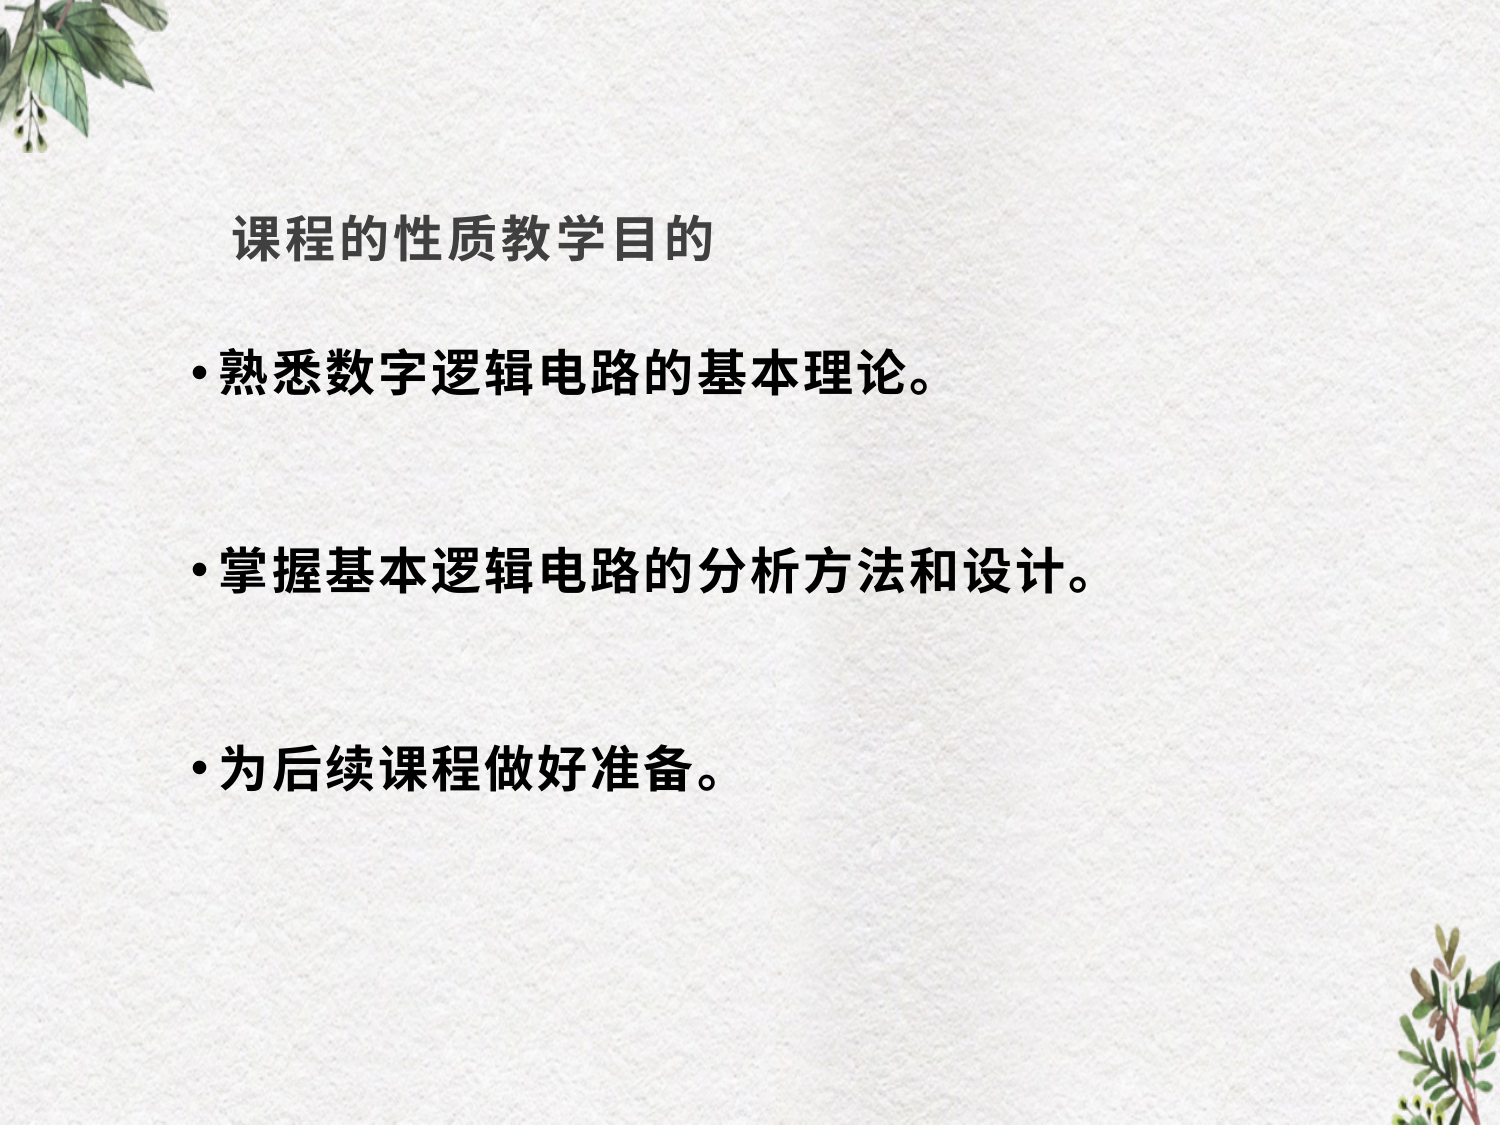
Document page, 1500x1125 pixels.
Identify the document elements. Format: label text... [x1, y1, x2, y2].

list 熟悉数字逻辑电路的基本理论。 掌握基本逻辑电路的分析方法和设计。 为后续课程做好准备。 [175, 316, 1452, 970]
title 课程的性质教学目的 [188, 34, 1468, 276]
picture [0, 0, 1500, 1125]
